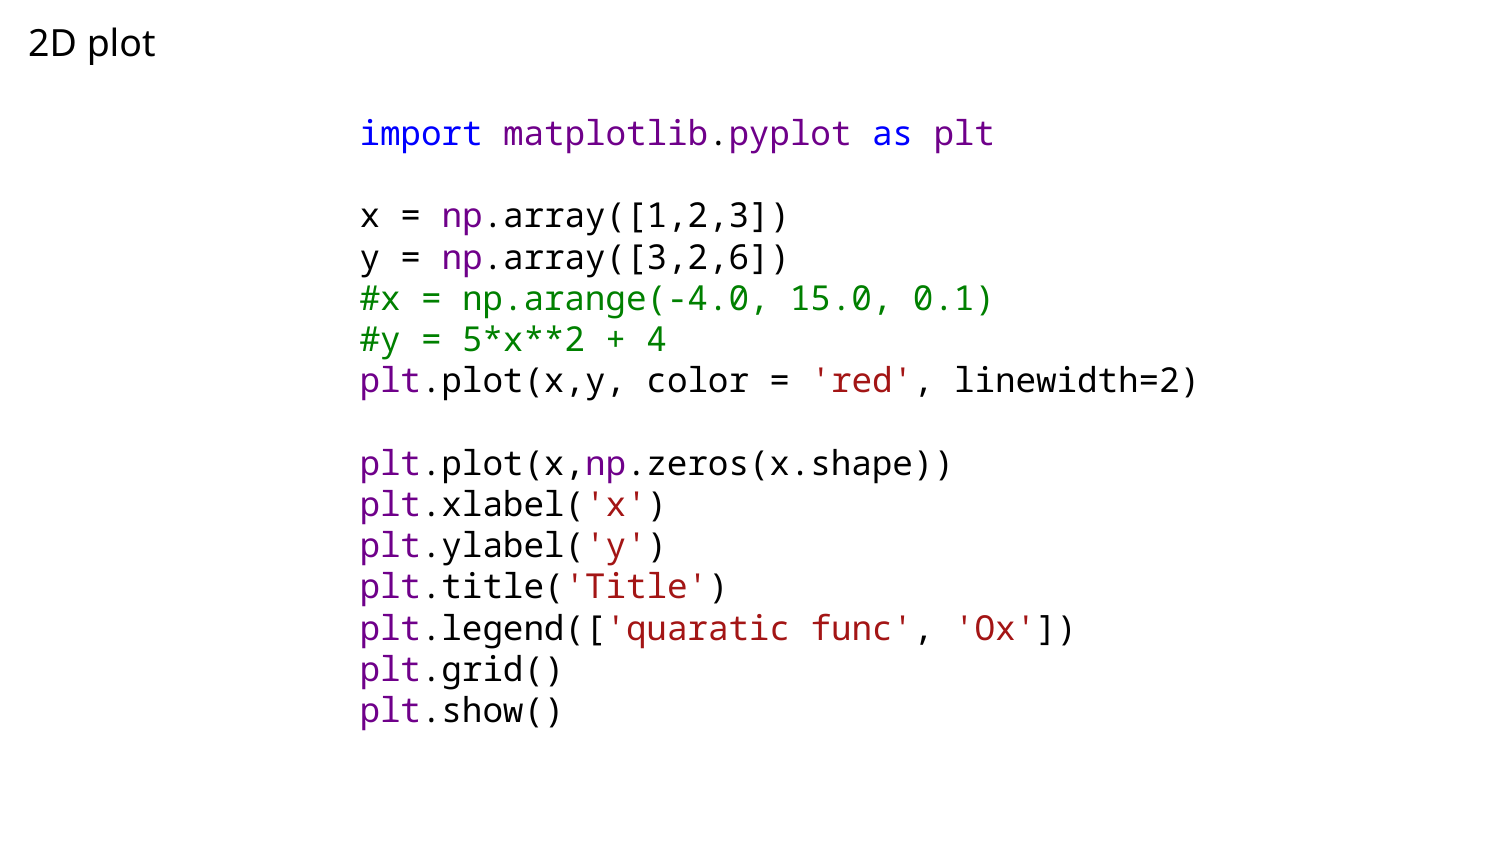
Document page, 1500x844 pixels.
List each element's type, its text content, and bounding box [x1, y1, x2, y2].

text_box 2D plot [13, 11, 171, 72]
text_box import matplotlib.pyplot as plt x = np.array([1,2,3]) y = np.array([3,2,6]) #x = np.arange(-4.0, 15.0, 0.1) #y = 5*x**2 + 4 plt.plot(x,y, color = 'red', linewidth=2) plt.plot(x,np.zeros(x.shape)) plt.xlabel('x') plt.ylabel('y') plt.title('Title') plt.legend(['quaratic func', 'Ox']) plt.grid() plt.show() [344, 103, 1220, 737]
